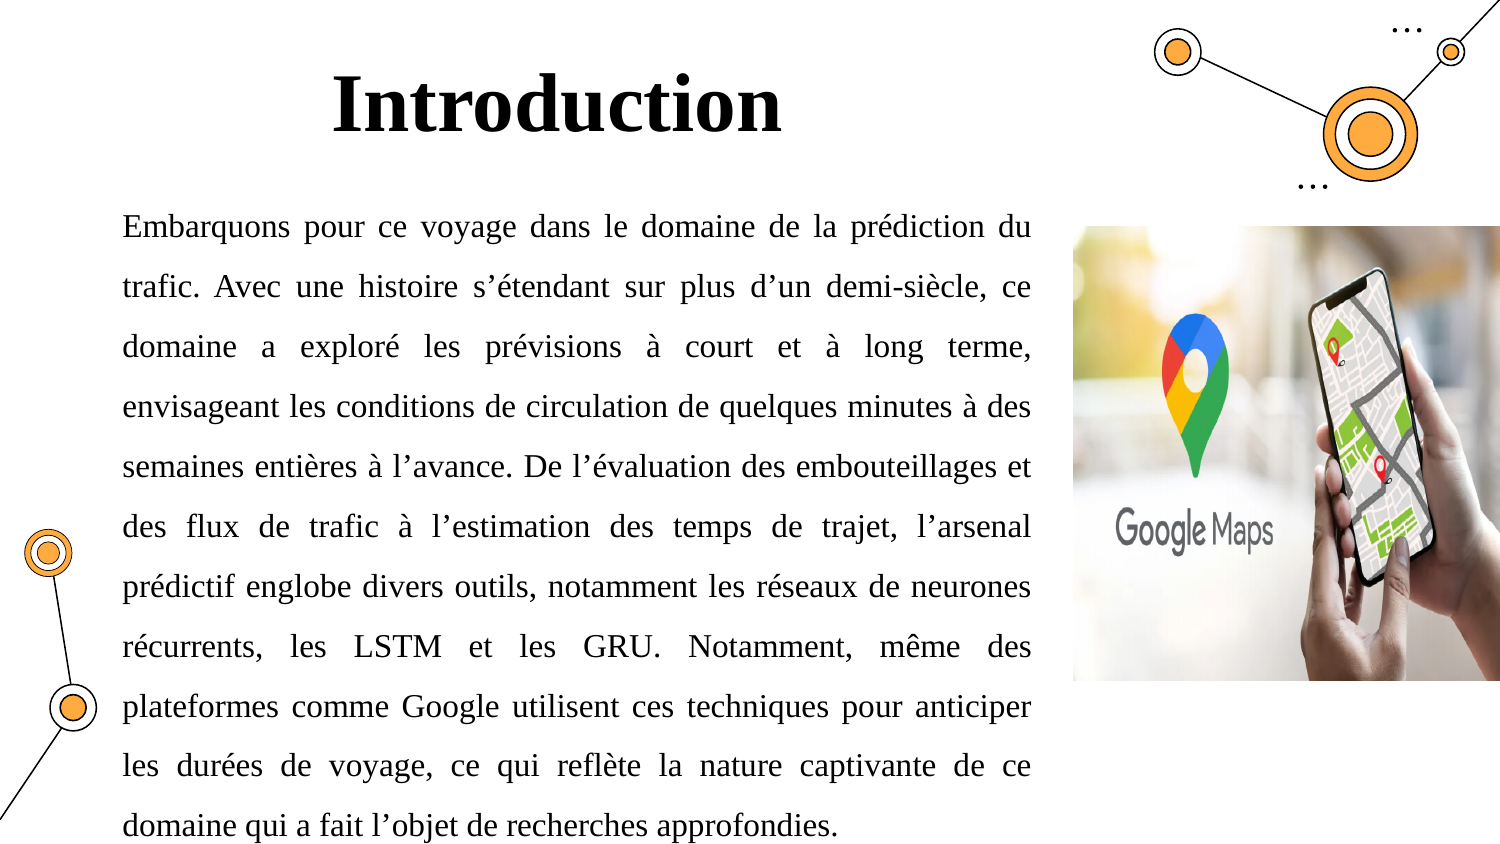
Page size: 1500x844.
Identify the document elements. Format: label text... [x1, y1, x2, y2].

text_box Introduction [291, 33, 864, 93]
text_box Embarquons pour ce voyage dans le domaine de la prédiction du trafic. Avec une histoire s’étendant sur plus d’un demi-siècle, ce domaine a exploré les prévisions à court et à long terme, envisageant les conditions de circulation de quelques minutes à des semaines entières à l’avance. De l’évaluation des embouteillages et des flux de trafic à l’estimation des temps de trajet, l’arsenal prédictif englobe divers outils, notamment les réseaux de neurones récurrents, les LSTM et les GRU. Notamment, même des plateformes comme Google utilisent ces techniques pour anticiper les durées de voyage, ce qui reflète la nature captivante de ce domaine qui a fait l’objet de recherches approfondies. [107, 177, 1048, 844]
picture [1073, 226, 1500, 682]
